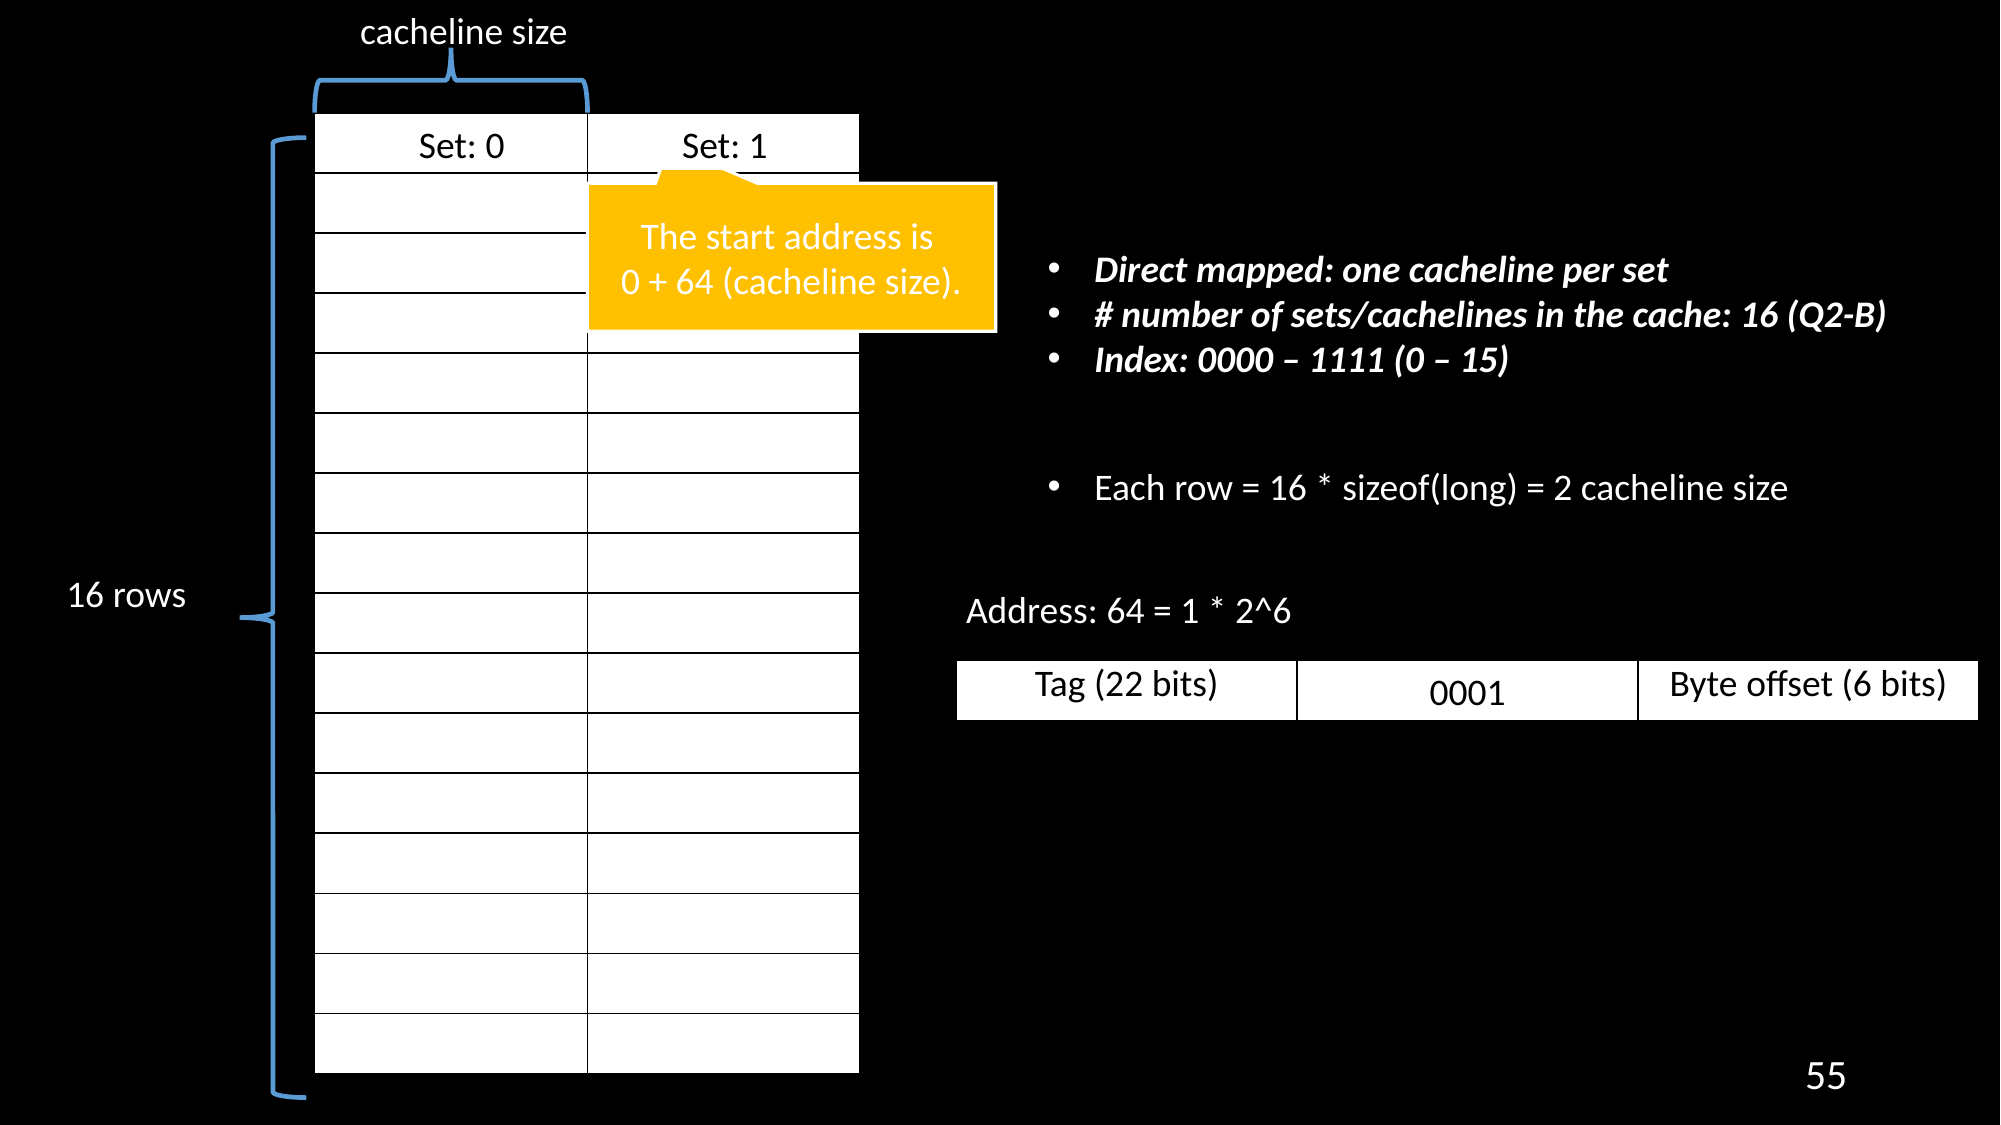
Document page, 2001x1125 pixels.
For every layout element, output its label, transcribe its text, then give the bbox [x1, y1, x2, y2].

table_cell [315, 834, 587, 893]
table_cell [588, 774, 859, 832]
table_cell [315, 954, 587, 1013]
table_cell [315, 174, 587, 232]
table_cell [588, 834, 859, 893]
table_cell [588, 354, 859, 412]
text_box Address: 64 = 1 * 2^6 [951, 578, 1386, 639]
table_header Byte offset (6 bits) [1639, 661, 1978, 720]
table_cell [315, 354, 587, 412]
table_cell [743, 174, 859, 181]
text_box 0001 [1350, 663, 1585, 718]
text_box Set: 1 [608, 115, 842, 171]
text_box Set: 0 [344, 115, 579, 171]
text_box Each row = 16 * sizeof(long) = 2 cacheline size [1032, 455, 1934, 515]
table_cell [315, 534, 587, 592]
table_cell [588, 714, 859, 772]
table_header [315, 114, 587, 172]
text_box 16 rows [51, 562, 215, 623]
table_cell [588, 414, 859, 472]
text_box [314, 60, 589, 113]
table_cell [315, 774, 587, 832]
table_cell [588, 174, 656, 181]
table_cell [315, 294, 587, 352]
table_cell [588, 654, 859, 712]
table_cell [588, 333, 859, 352]
text_box cacheline size [345, 0, 661, 60]
table_cell [588, 894, 859, 953]
table_cell [588, 474, 859, 532]
text_box [239, 137, 307, 1099]
table_header Tag (22 bits) [957, 661, 1296, 720]
table_header Index (4 bits) [1298, 661, 1637, 720]
table_cell [315, 414, 587, 472]
slide_number 55 [1412, 1042, 1863, 1103]
table_cell [588, 1014, 859, 1073]
table_cell [315, 594, 587, 652]
table_cell [315, 894, 587, 953]
table_cell [588, 954, 859, 1013]
table_cell [315, 714, 587, 772]
table_cell [588, 534, 859, 592]
text_box Direct mapped: one cacheline per set # number of sets/cachelines in the cache: 16 (Q2-B) Index: 0000 – 1111 (0 – 15) [1032, 237, 1934, 388]
table_cell [315, 654, 587, 712]
table_header [588, 114, 859, 172]
table_cell [315, 234, 585, 292]
table_cell [588, 594, 859, 652]
text_box The start address is 0 + 64 (cacheline size). [585, 171, 998, 333]
table_cell [315, 474, 587, 532]
table_cell [315, 1014, 587, 1073]
